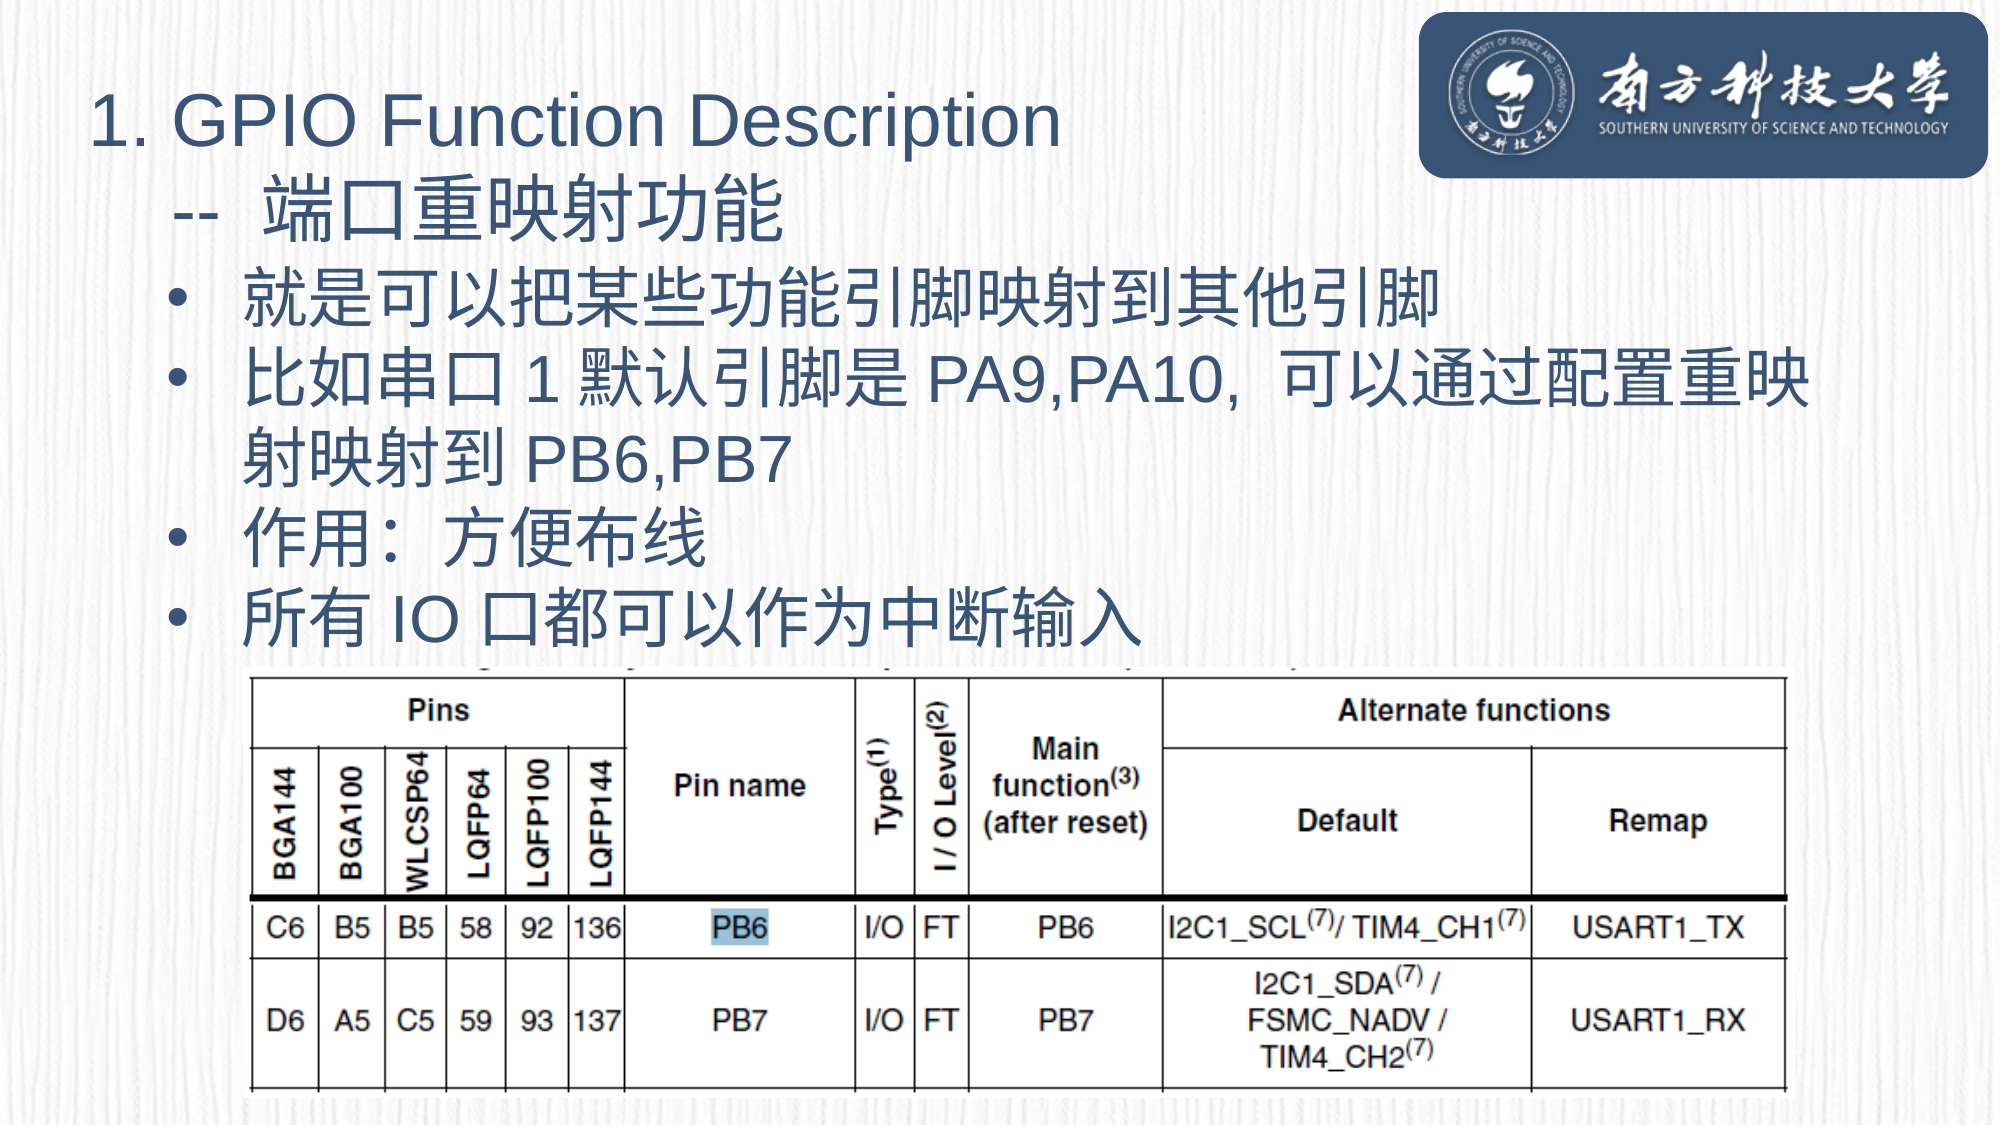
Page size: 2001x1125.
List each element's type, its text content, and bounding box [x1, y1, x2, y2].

picture [0, 0, 2001, 1125]
text_box 就是可以把某些功能引脚映射到其他引脚 比如串口1默认引脚是PA9,PA10, 可以通过配置重映射映射到PB6,PB7 作用：方便布线 所有IO口都可以作为中断输入 [151, 248, 1887, 664]
text_box 1. GPIO Function Description -- 端口重映射功能 [73, 64, 1079, 259]
